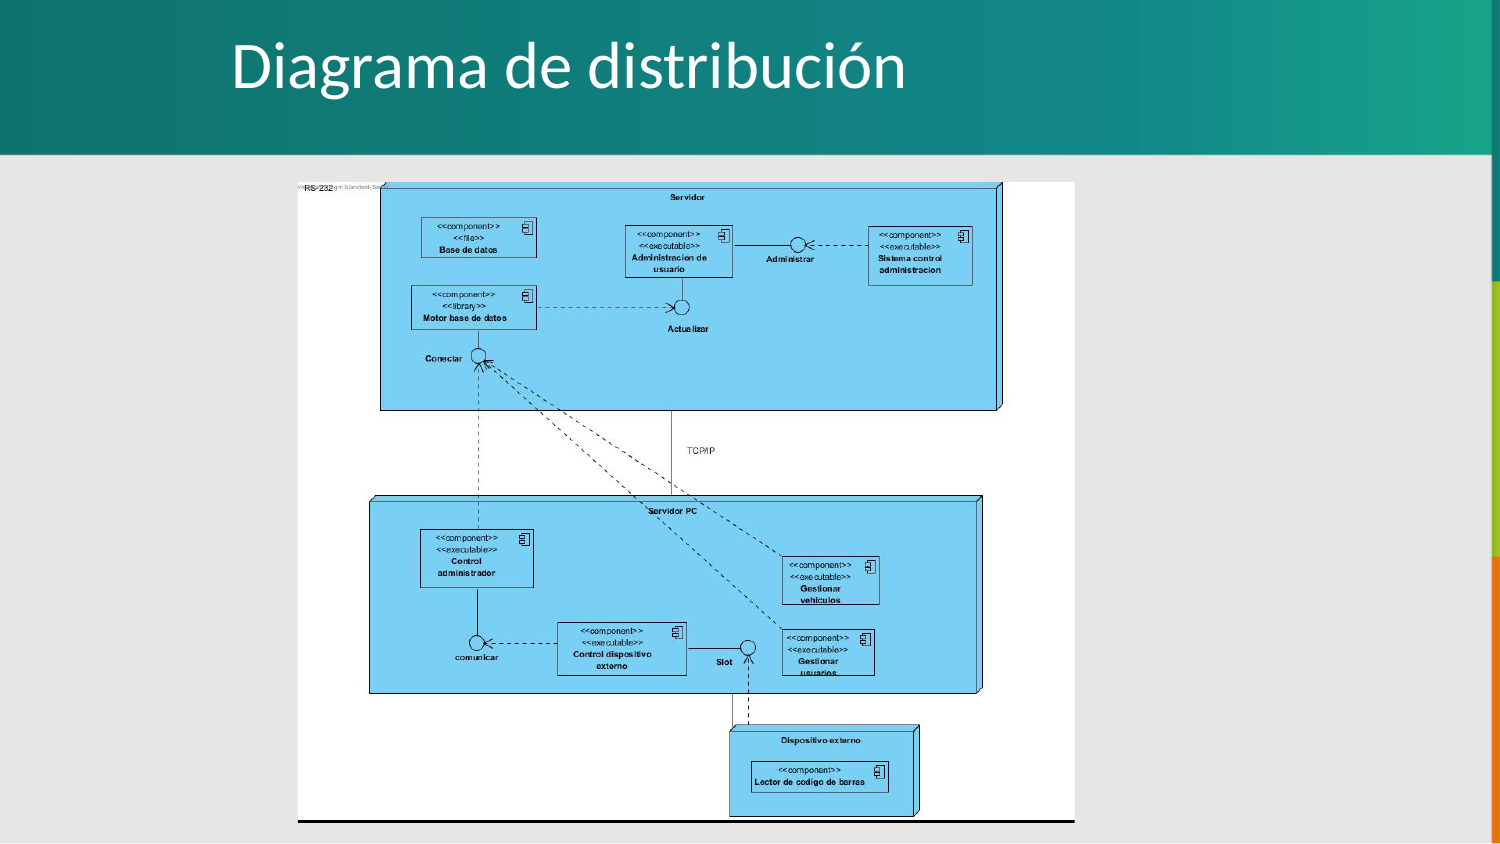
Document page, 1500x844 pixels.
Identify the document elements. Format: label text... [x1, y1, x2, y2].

text_box Diagrama de distribución [216, 14, 924, 110]
picture [0, 0, 1500, 844]
